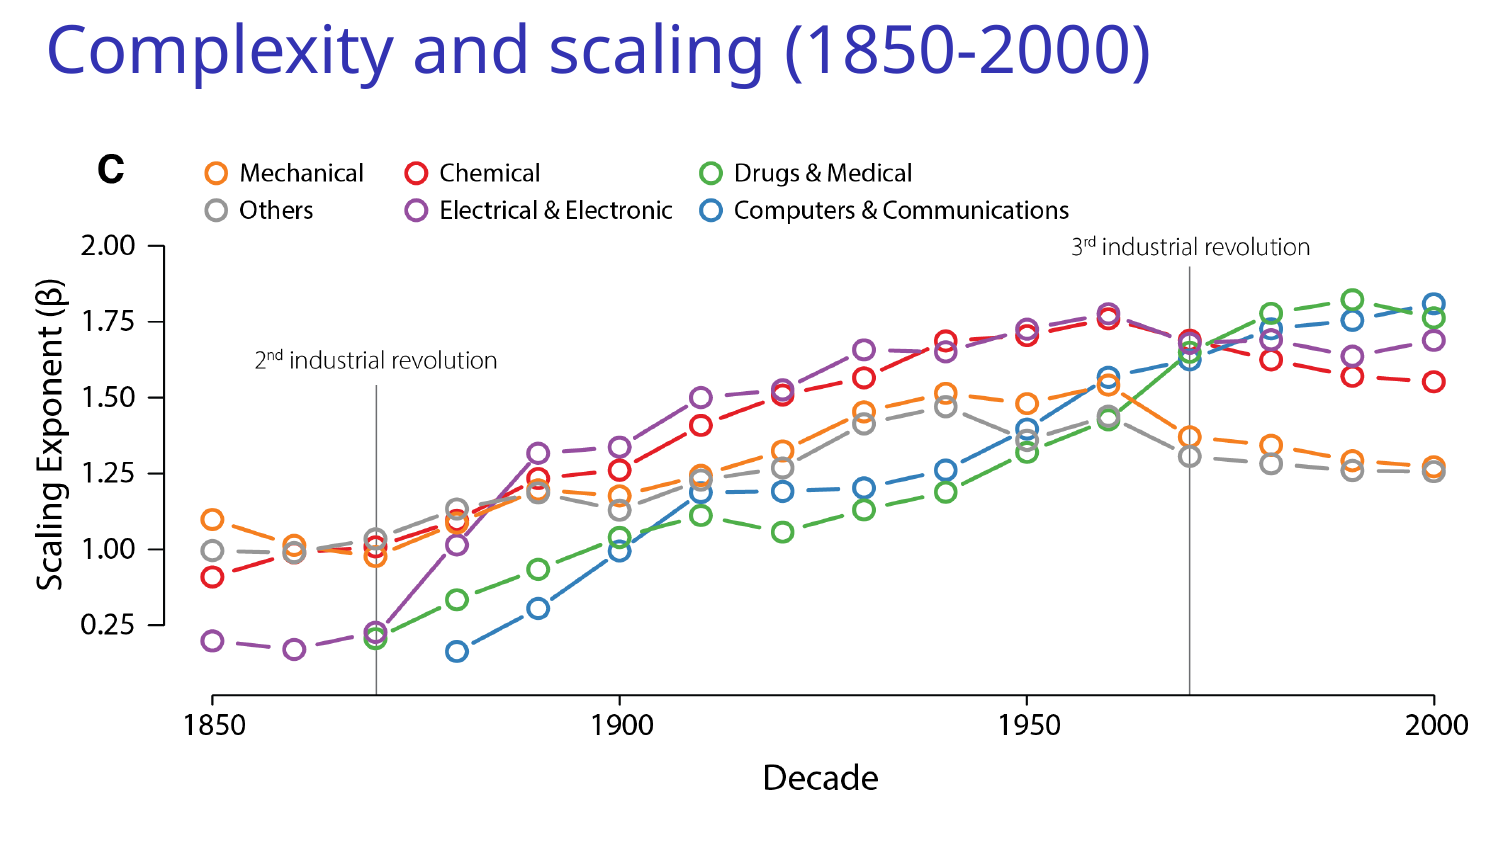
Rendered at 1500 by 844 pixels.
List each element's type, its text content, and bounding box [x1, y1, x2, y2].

picture [31, 146, 1469, 799]
title Complexity and scaling (1850-2000) [0, 0, 1463, 94]
